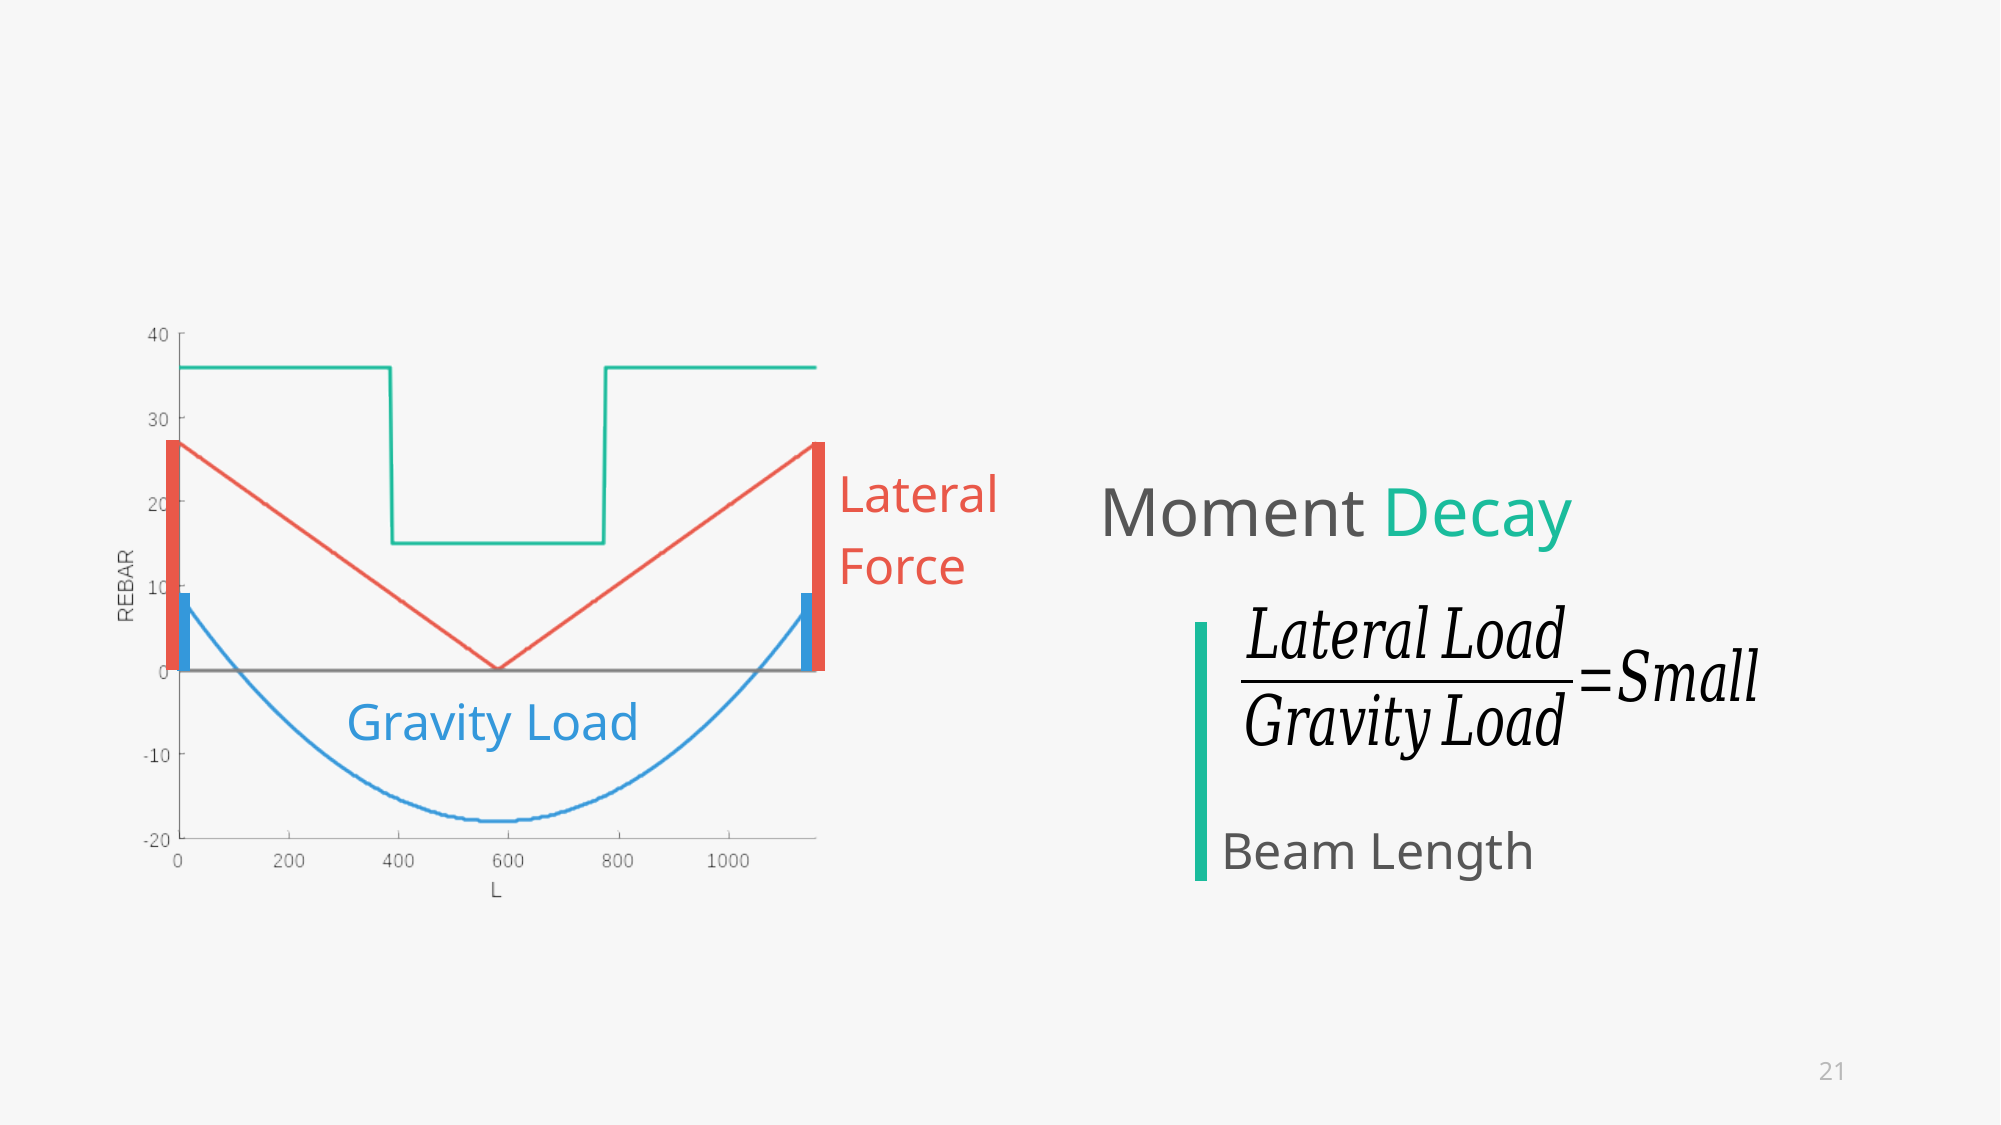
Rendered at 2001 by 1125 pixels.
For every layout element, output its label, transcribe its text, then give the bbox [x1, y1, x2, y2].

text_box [71, 287, 893, 904]
text_box Lateral Force [893, 443, 1015, 602]
text_box Beam Length [1221, 799, 1550, 887]
text_box Moment Decay [1099, 446, 1588, 558]
slide_number 21 [1412, 1042, 1863, 1103]
